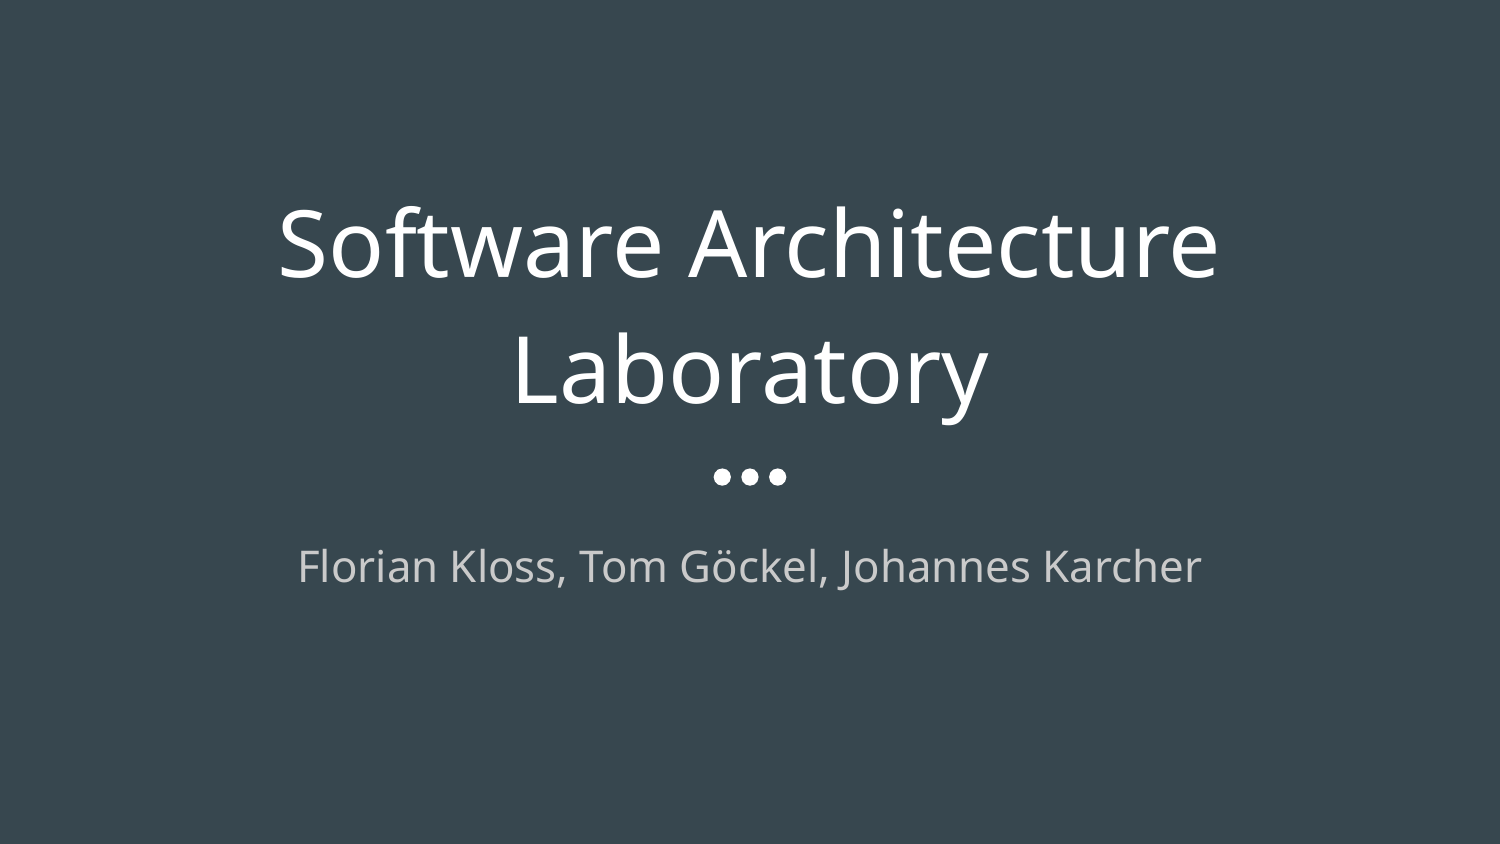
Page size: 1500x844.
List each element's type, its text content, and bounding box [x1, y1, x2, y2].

subtitle Florian Kloss, Tom Göckel, Johannes Karcher [110, 520, 1390, 651]
title Software Architecture Laboratory [110, 162, 1390, 447]
